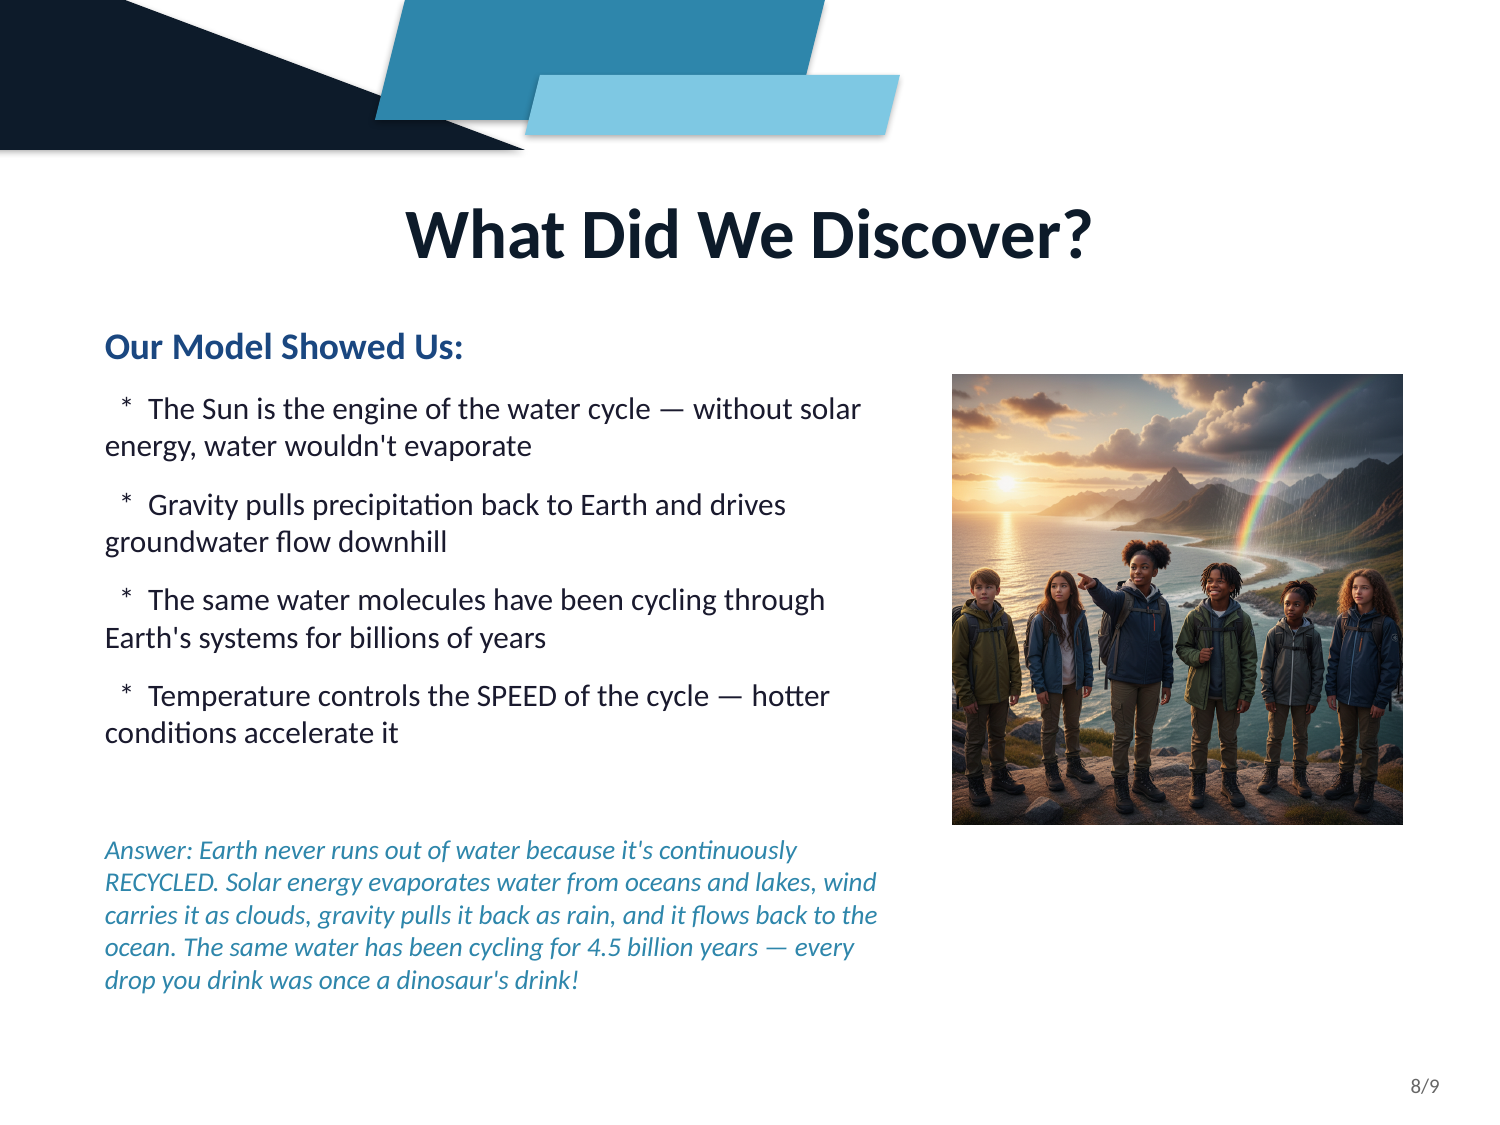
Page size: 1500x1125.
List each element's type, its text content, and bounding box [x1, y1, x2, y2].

text_box What Did We Discover? [390, 179, 1110, 280]
text_box Answer: Earth never runs out of water because it's continuously RECYCLED. Solar energy evaporates water from oceans and lakes, wind carries it as clouds, gravity pulls it back as rain, and it flows back to the ocean. The same water has been cycling for 4.5 billion years — every drop you drink was once a dinosaur's drink! [89, 824, 915, 1003]
text_box [374, 0, 826, 121]
text_box [524, 74, 901, 136]
text_box 8/9 [1395, 1065, 1455, 1105]
text_box [0, 0, 526, 151]
picture [952, 374, 1403, 826]
text_box Our Model Showed Us: * The Sun is the engine of the water cycle — without solar energy, water wouldn't evaporate * Gravity pulls precipitation back to Earth and drives groundwater flow downhill * The same water molecules have been cycling through Earth's systems for billions of years * Temperature controls the SPEED of the cycle — hotter conditions accelerate it [89, 314, 915, 758]
